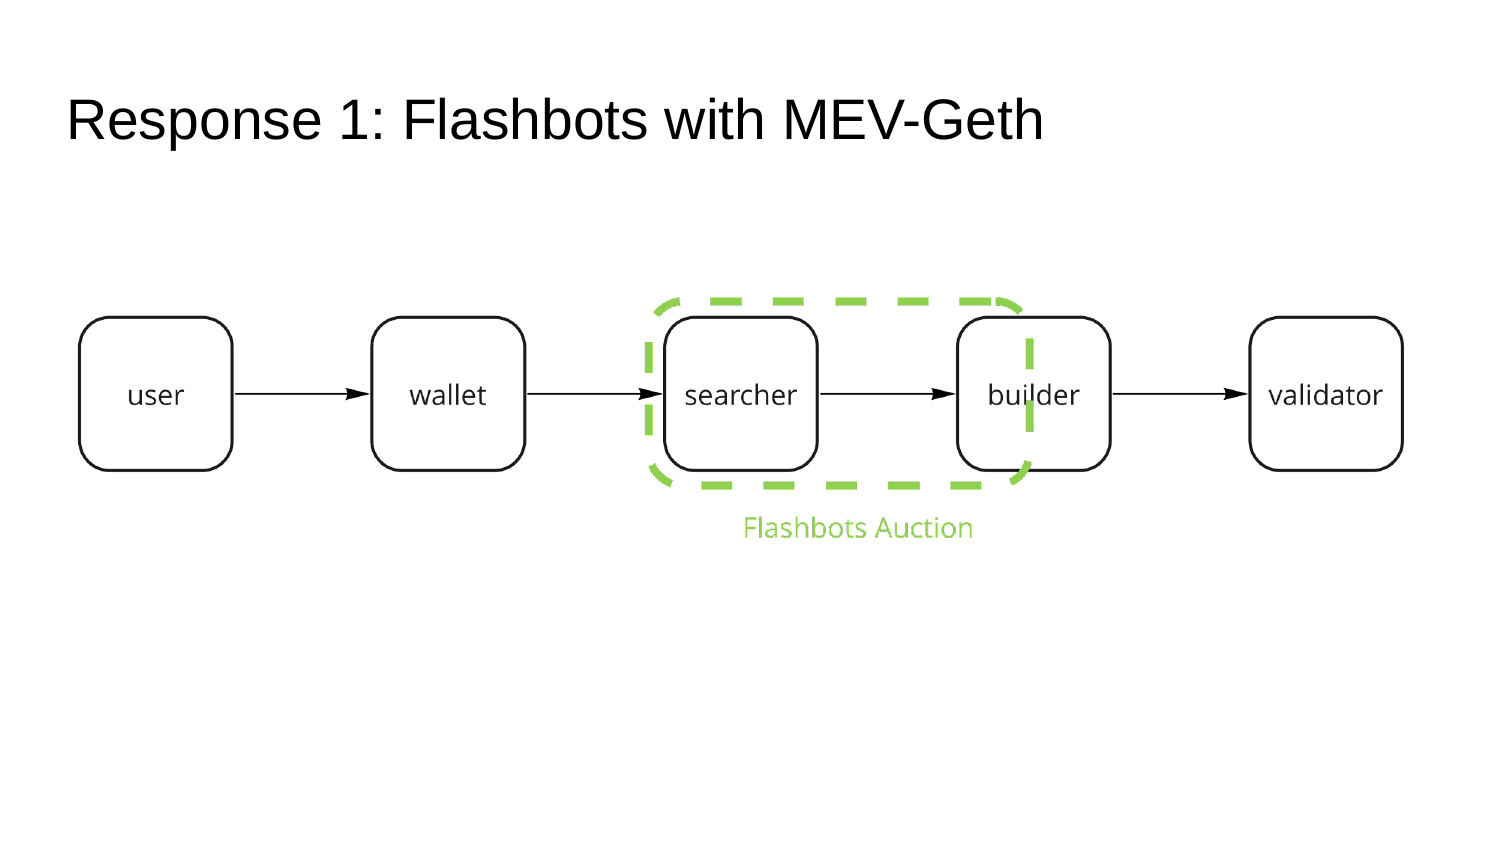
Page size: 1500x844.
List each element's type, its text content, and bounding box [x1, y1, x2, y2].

picture [0, 218, 1500, 625]
title Response 1: Flashbots with MEV-Geth [51, 72, 1449, 167]
